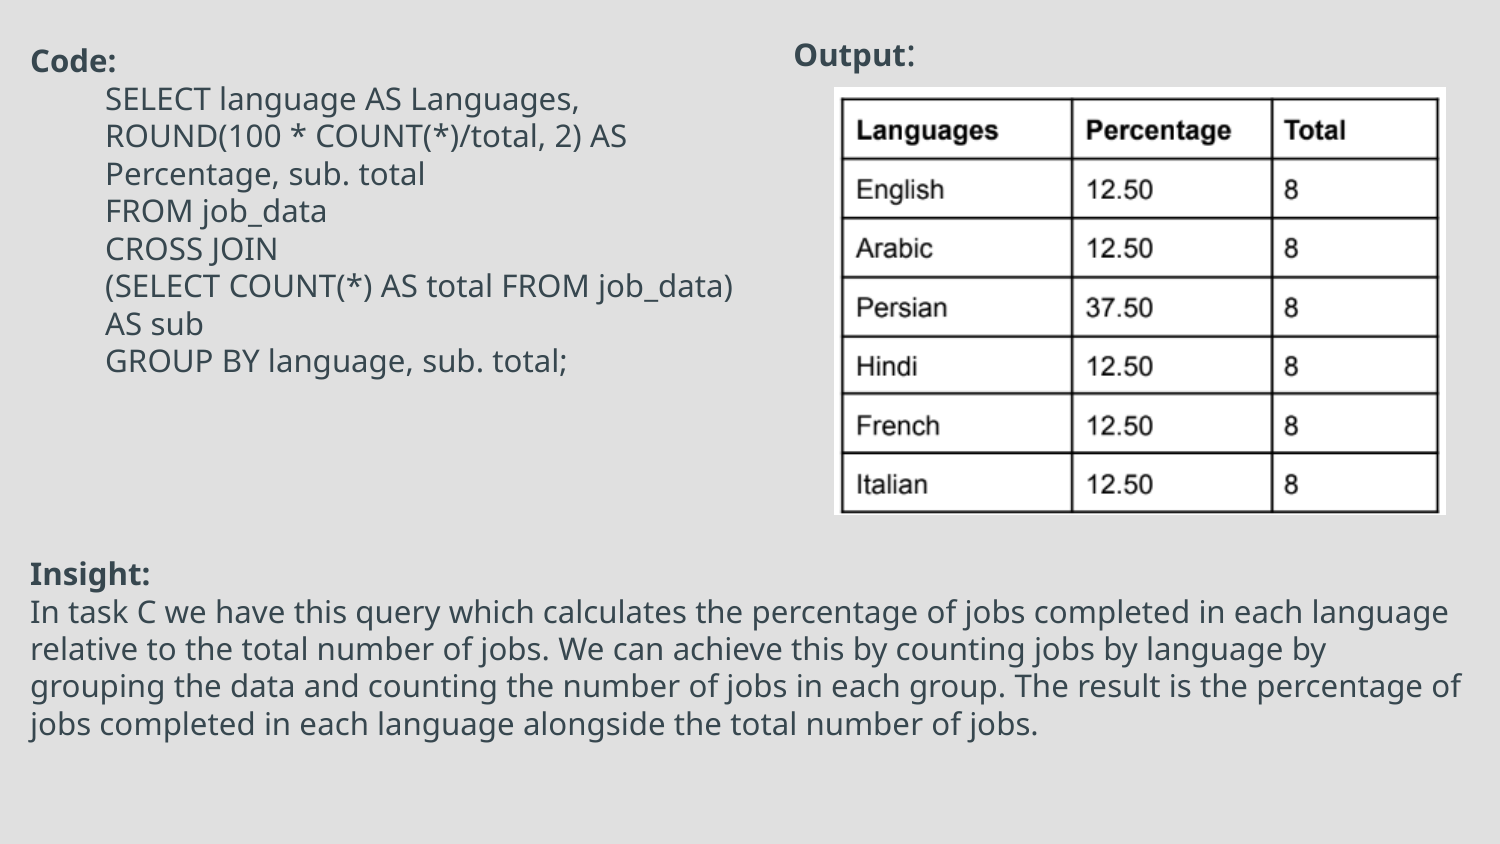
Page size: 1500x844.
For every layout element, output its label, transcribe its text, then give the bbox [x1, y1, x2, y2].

text_box Insight: In task C we have this query which calculates the percentage of jobs completed in each language relative to the total number of jobs. We can achieve this by counting jobs by language by grouping the data and counting the number of jobs in each group. The result is the percentage of jobs completed in each language alongside the total number of jobs. [15, 539, 1485, 828]
text_box Output: [778, 13, 1111, 63]
text_box Code: SELECT language AS Languages, ROUND(100 * COUNT(*)/total, 2) AS Percentage, sub. total FROM job_data CROSS JOIN (SELECT COUNT(*) AS total FROM job_data) AS sub GROUP BY language, sub. total; [15, 26, 779, 525]
picture [834, 87, 1446, 515]
